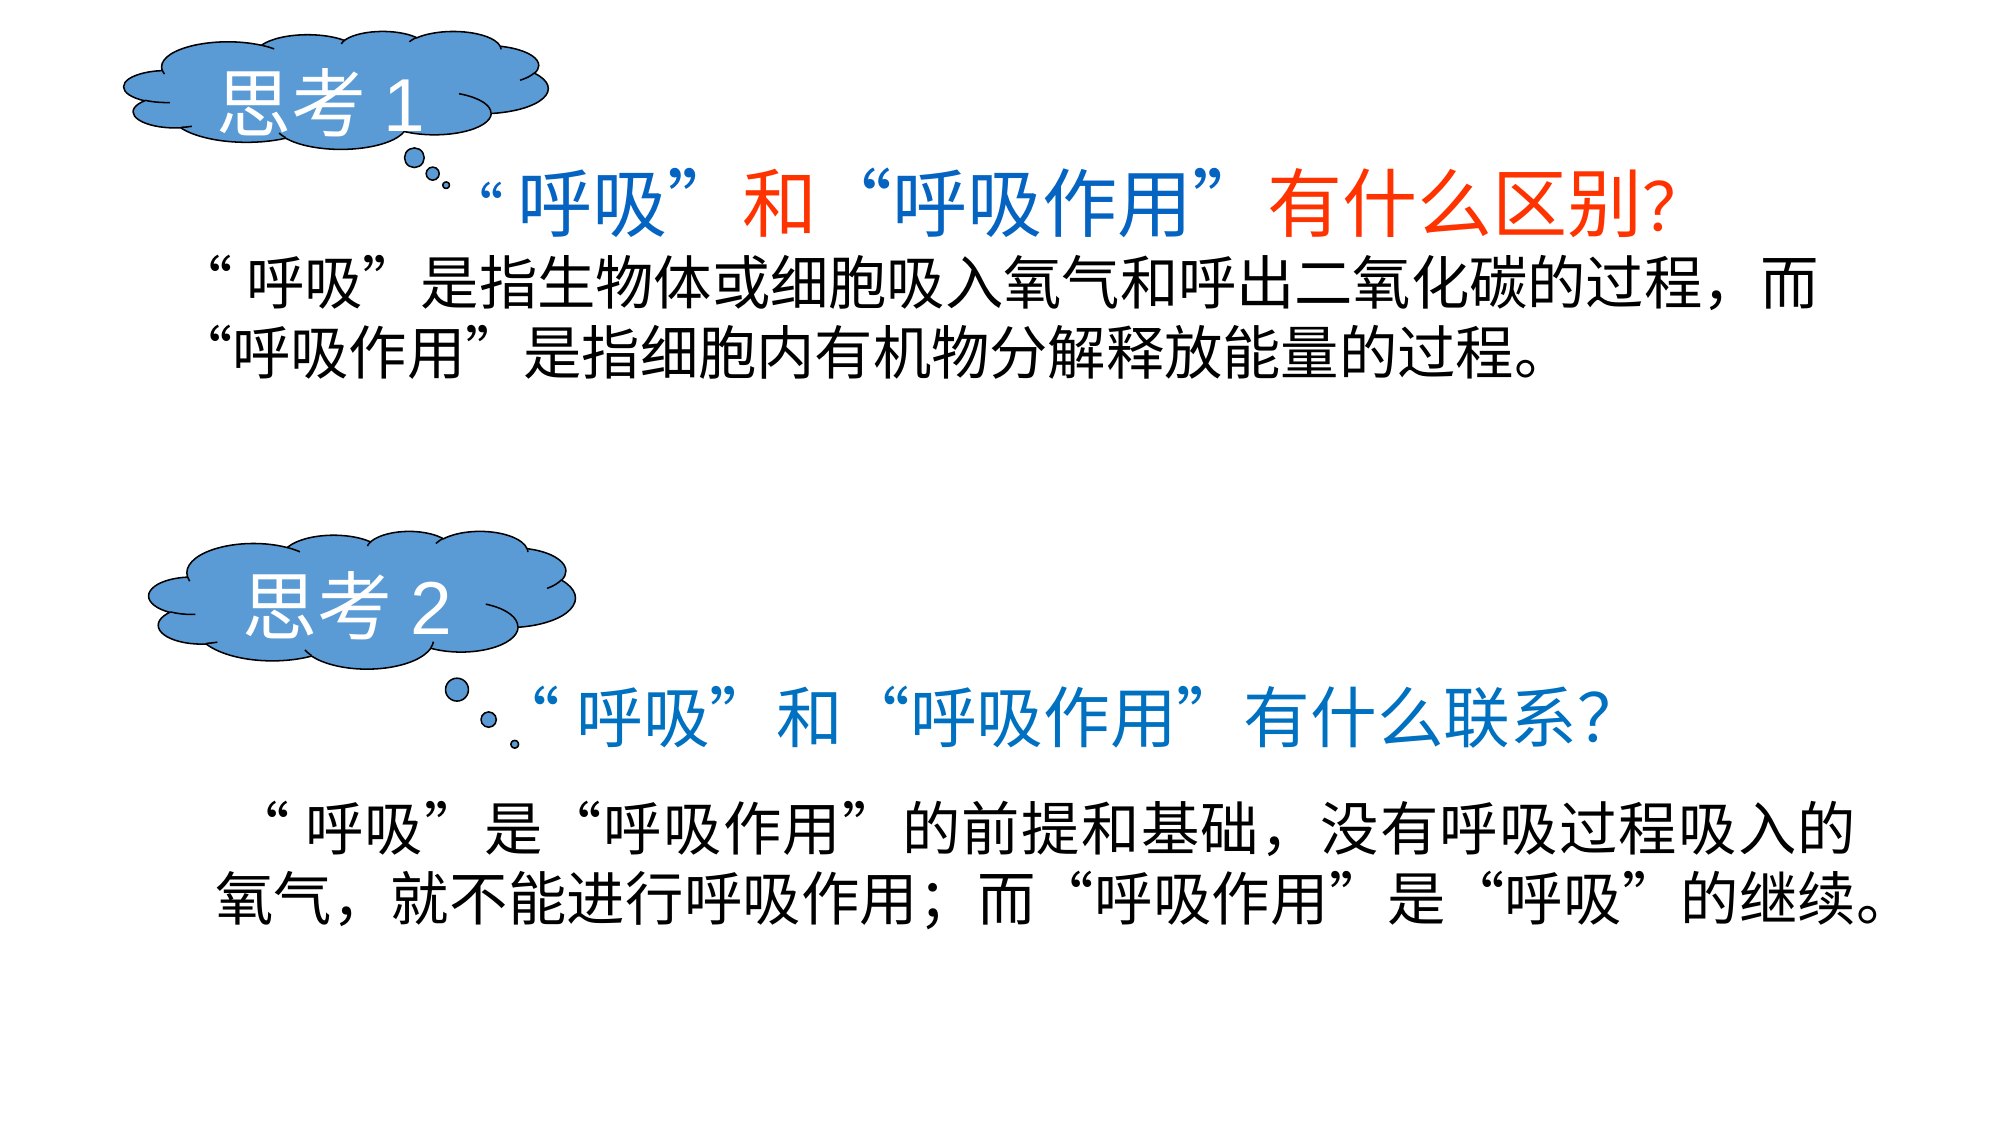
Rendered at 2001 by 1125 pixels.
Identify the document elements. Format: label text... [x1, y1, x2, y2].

text_box 思考1 [123, 31, 549, 150]
text_box “呼吸”是“呼吸作用”的前提和基础，没有呼吸过程吸入的氧气，就不能进行呼吸作用；而“呼吸作用”是“呼吸”的继续。 [200, 784, 1873, 940]
text_box 思考1 [442, 181, 450, 189]
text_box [148, 530, 2000, 765]
text_box 思考1 [426, 167, 440, 181]
text_box 思考1 [404, 147, 425, 168]
text_box “呼吸”是指生物体或细胞吸入氧气和呼出二氧化碳的过程，而“呼吸作用”是指细胞内有机物分解释放能量的过程。 [159, 238, 1902, 394]
text_box “呼吸”和“呼吸作用”有什么区别？ [430, 148, 2000, 254]
